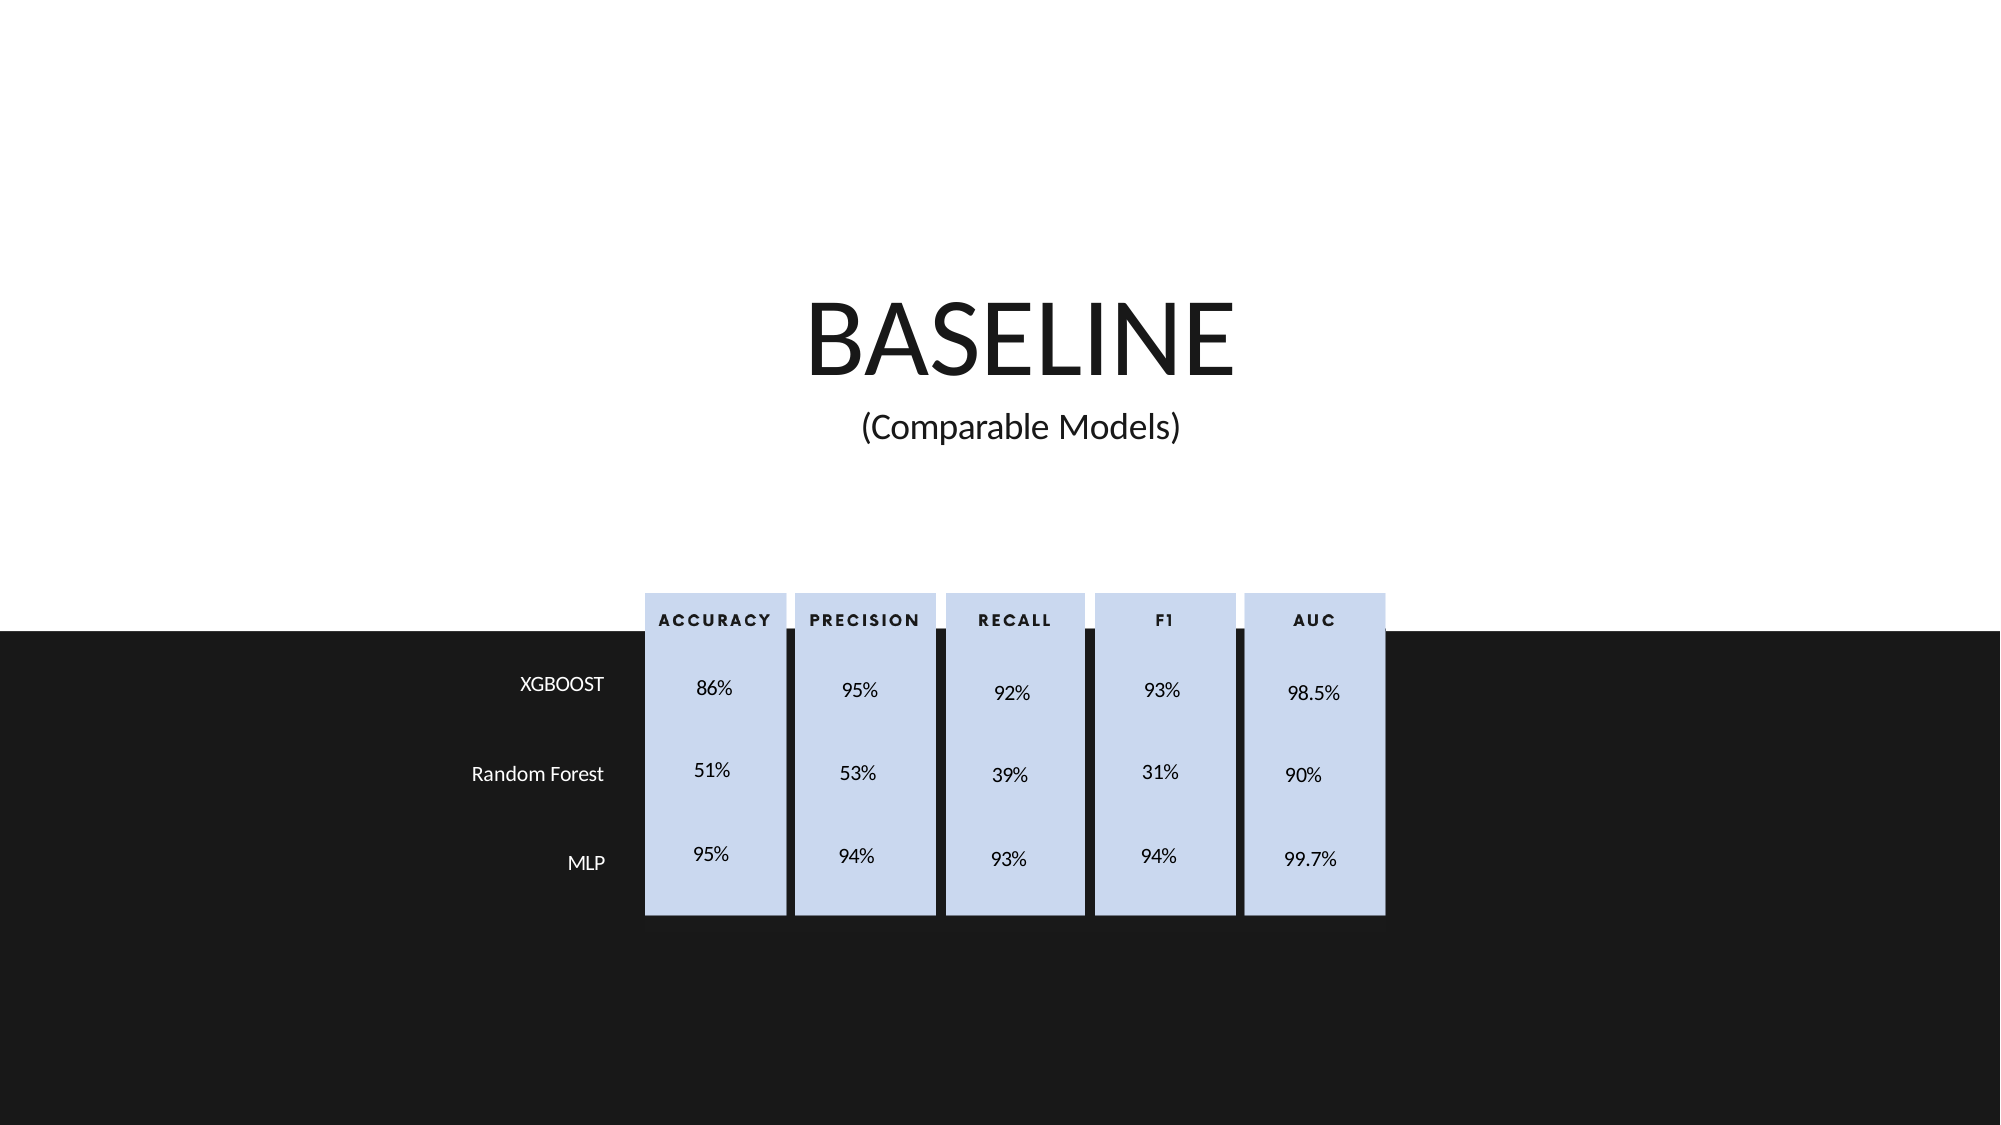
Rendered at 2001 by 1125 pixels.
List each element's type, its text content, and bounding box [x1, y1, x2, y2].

text_box Random Forest [469, 757, 609, 786]
title BASELINE (Comparable Models) [803, 246, 1239, 451]
text_box MLP [565, 846, 609, 875]
text_box XGBOOST [518, 667, 610, 696]
picture [645, 563, 1387, 932]
